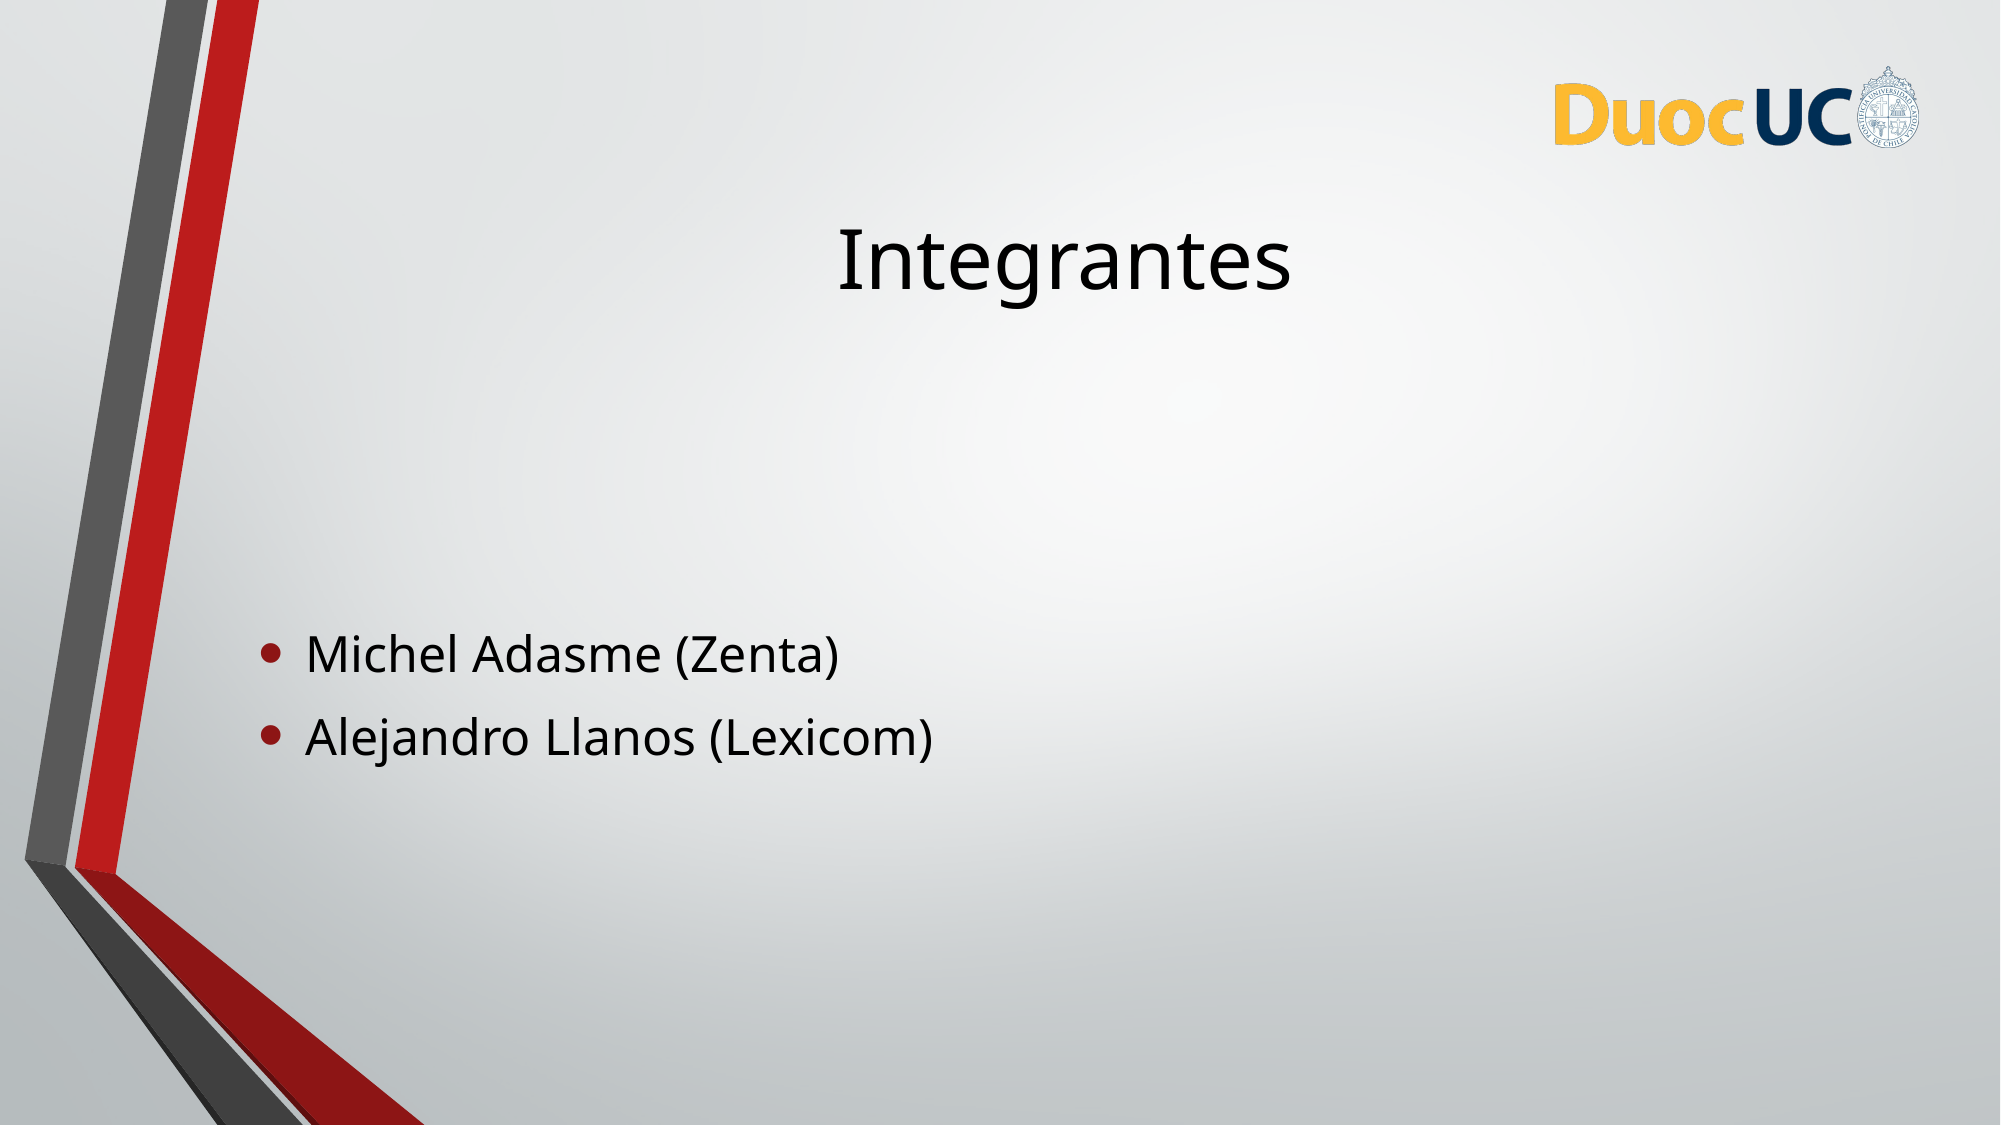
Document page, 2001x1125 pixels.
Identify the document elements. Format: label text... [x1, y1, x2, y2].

picture [1555, 66, 1919, 149]
list Michel Adasme (Zenta) Alejandro Llanos (Lexicom) [243, 437, 1887, 950]
title Integrantes [243, 112, 1887, 400]
